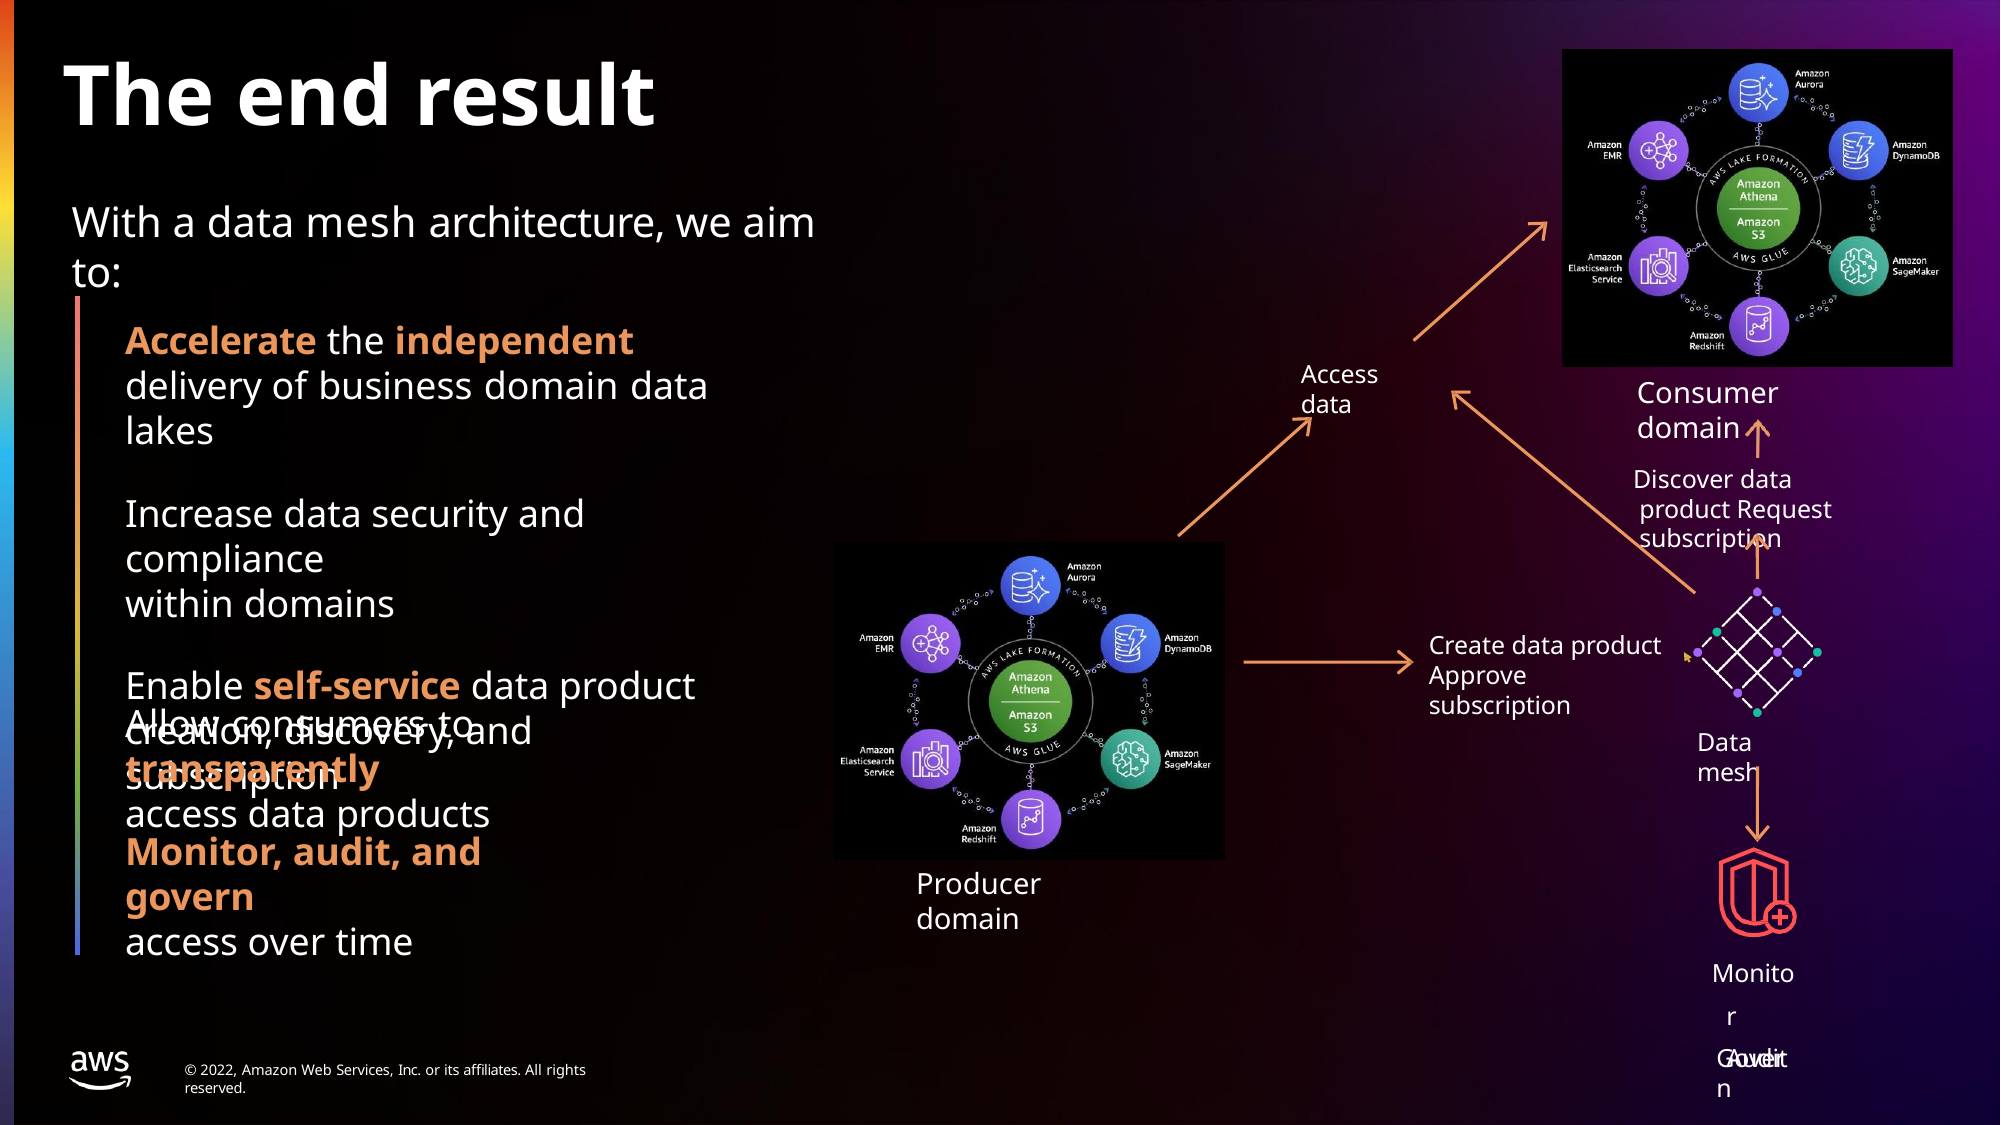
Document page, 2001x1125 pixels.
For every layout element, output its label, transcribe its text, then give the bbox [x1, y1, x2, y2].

text_box Accelerate the independent delivery of business domain data lakes Increase data security and compliance within domains Enable self-service data product creation, discovery, and subscription [122, 315, 772, 798]
text_box [1412, 221, 1548, 342]
text_box Monitor Audit [1710, 943, 1805, 1072]
text_box © 2022, Amazon Web Services, Inc. or its affiliates. All rights reserved. [182, 1059, 649, 1097]
text_box Discover data product Request subscription [1774, 461, 1884, 553]
text_box [1718, 847, 1797, 938]
text_box [1243, 649, 1414, 675]
title The end result [60, 39, 1940, 230]
picture [0, 0, 2000, 1125]
text_box Data mesh [1695, 734, 1821, 787]
text_box Create data product Approve subscription [1426, 627, 1671, 720]
text_box [1177, 417, 1312, 538]
text_box Consumer domain [1634, 374, 1881, 445]
text_box With a data mesh architecture, we aim to: [69, 193, 860, 296]
text_box Access data [1298, 356, 1434, 419]
text_box Producer domain [913, 869, 1145, 936]
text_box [1450, 390, 1770, 663]
text_box Allow consumers to transparently access data products [122, 698, 711, 836]
text_box Govern [1714, 1040, 1801, 1103]
text_box [1745, 766, 1770, 843]
text_box Monitor, audit, and govern access over time [122, 825, 600, 963]
